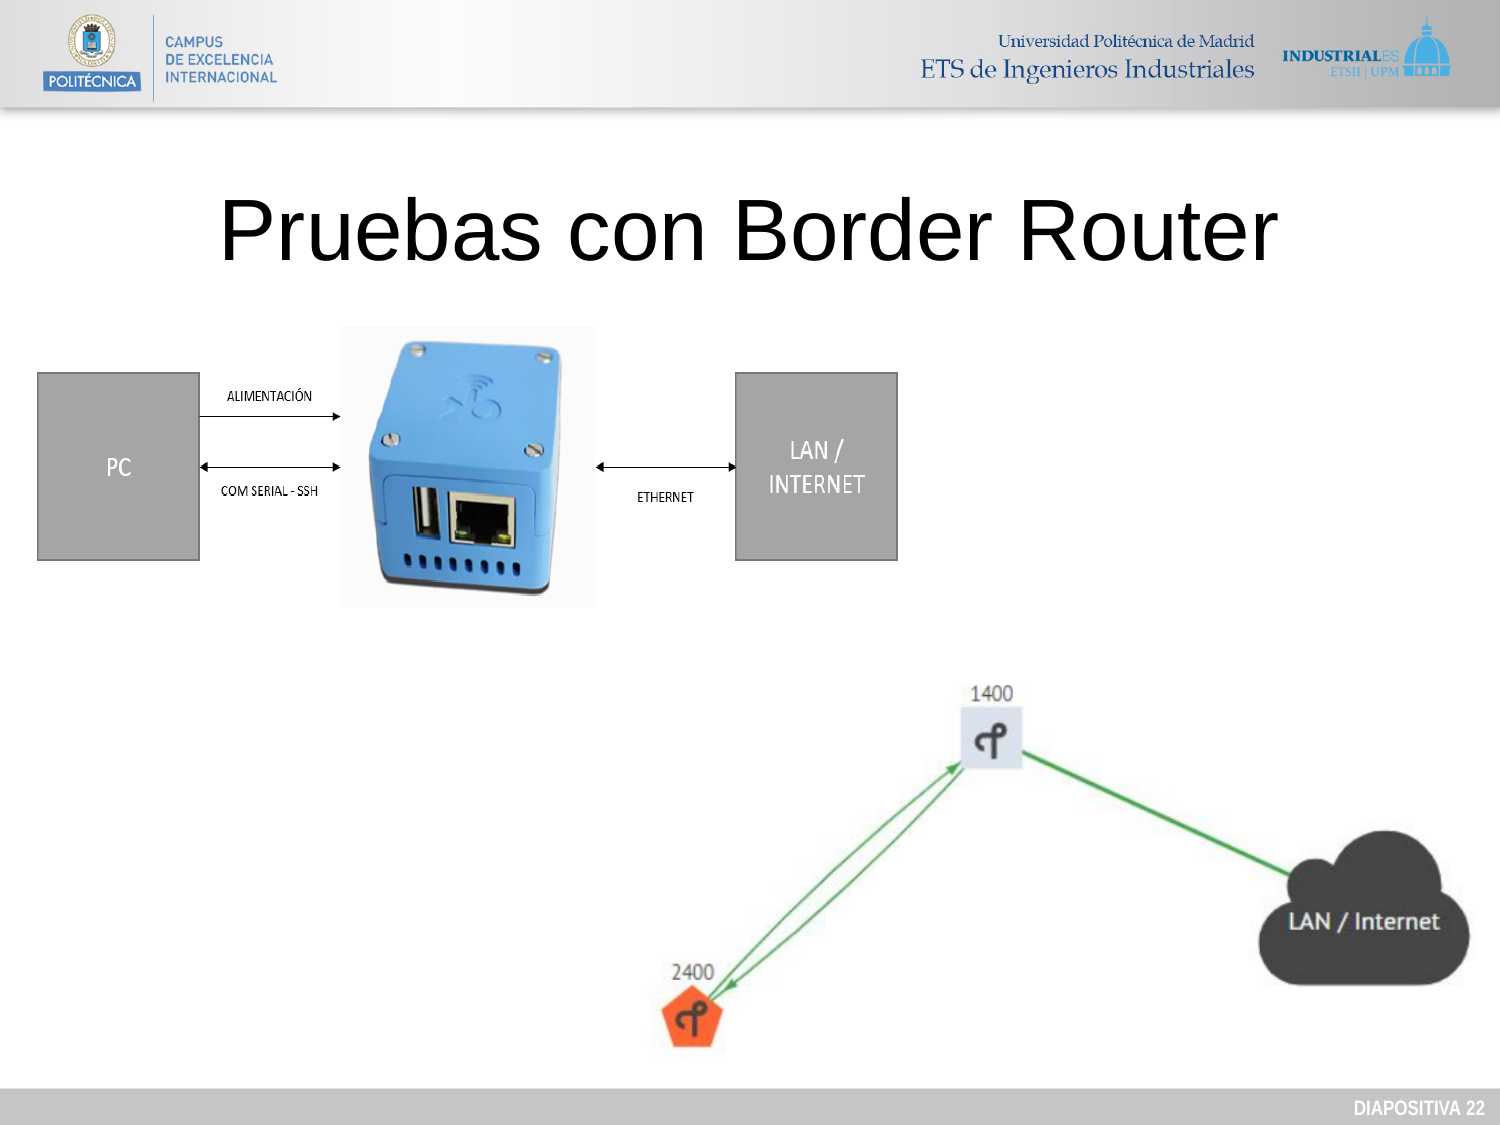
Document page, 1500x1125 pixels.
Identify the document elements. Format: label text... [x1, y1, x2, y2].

picture [0, 0, 1500, 113]
title Pruebas con Border Router [0, 113, 1500, 286]
slide_number DIAPOSITIVA 21 [1187, 1095, 1500, 1125]
picture [0, 286, 1500, 1125]
